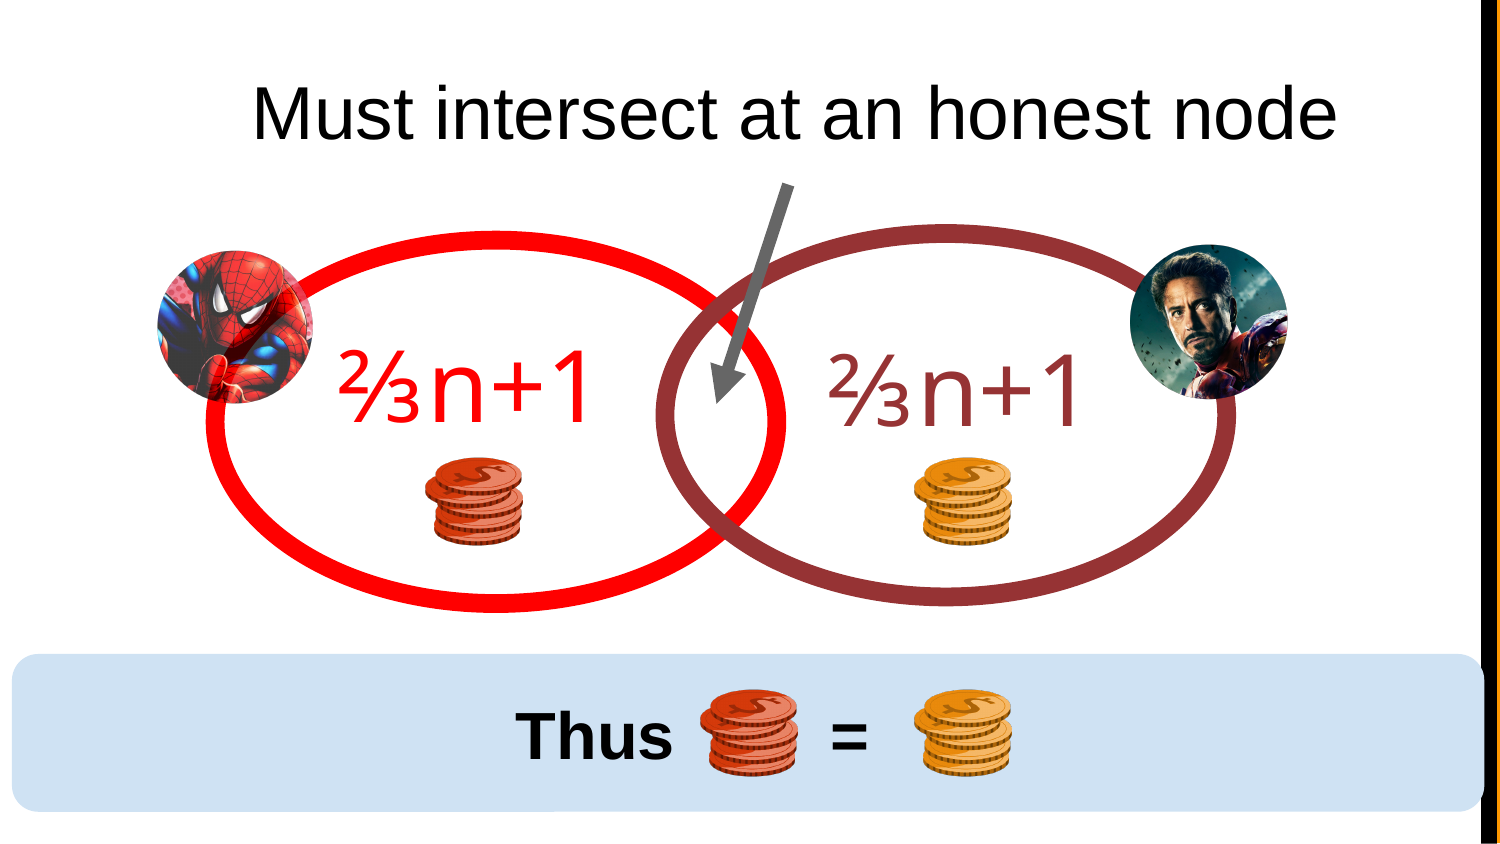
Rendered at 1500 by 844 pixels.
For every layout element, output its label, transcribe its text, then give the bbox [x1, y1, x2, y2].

picture [1112, 216, 1303, 416]
text_box [215, 240, 724, 604]
picture [419, 447, 527, 555]
text_box ⅔n+1 “Y” [812, 307, 1114, 588]
picture [146, 249, 323, 416]
picture [909, 679, 1017, 787]
text_box [664, 233, 1107, 575]
text_box [714, 184, 789, 404]
picture [694, 679, 802, 787]
text_box ⅔n+1 [322, 307, 624, 458]
text_box Must intersect at an honest node [236, 49, 1466, 170]
text_box [1114, 424, 1227, 561]
picture [909, 447, 1017, 555]
text_box [859, 588, 1033, 597]
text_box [11, 653, 1485, 812]
